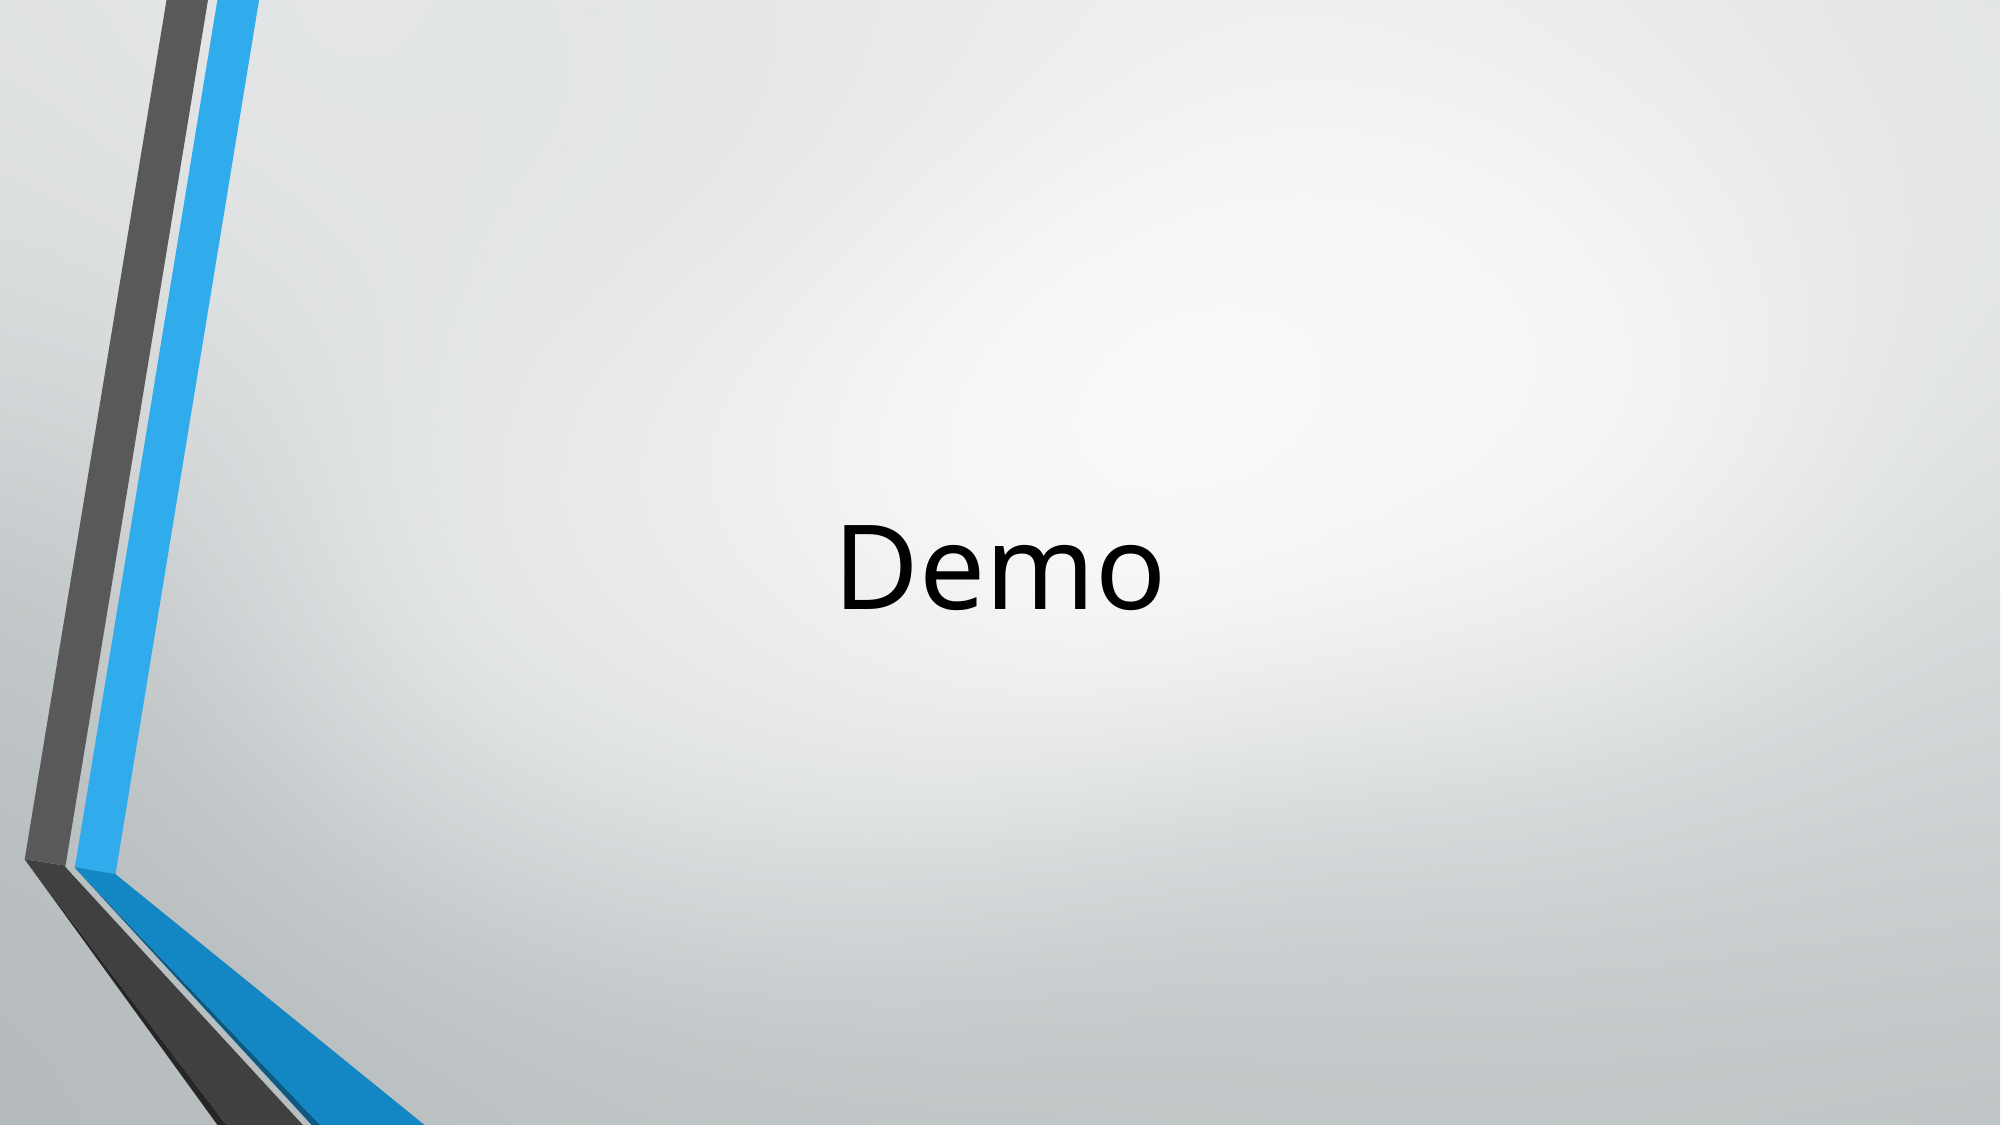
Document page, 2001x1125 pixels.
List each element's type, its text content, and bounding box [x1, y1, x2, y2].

title Demo [809, 466, 1190, 659]
